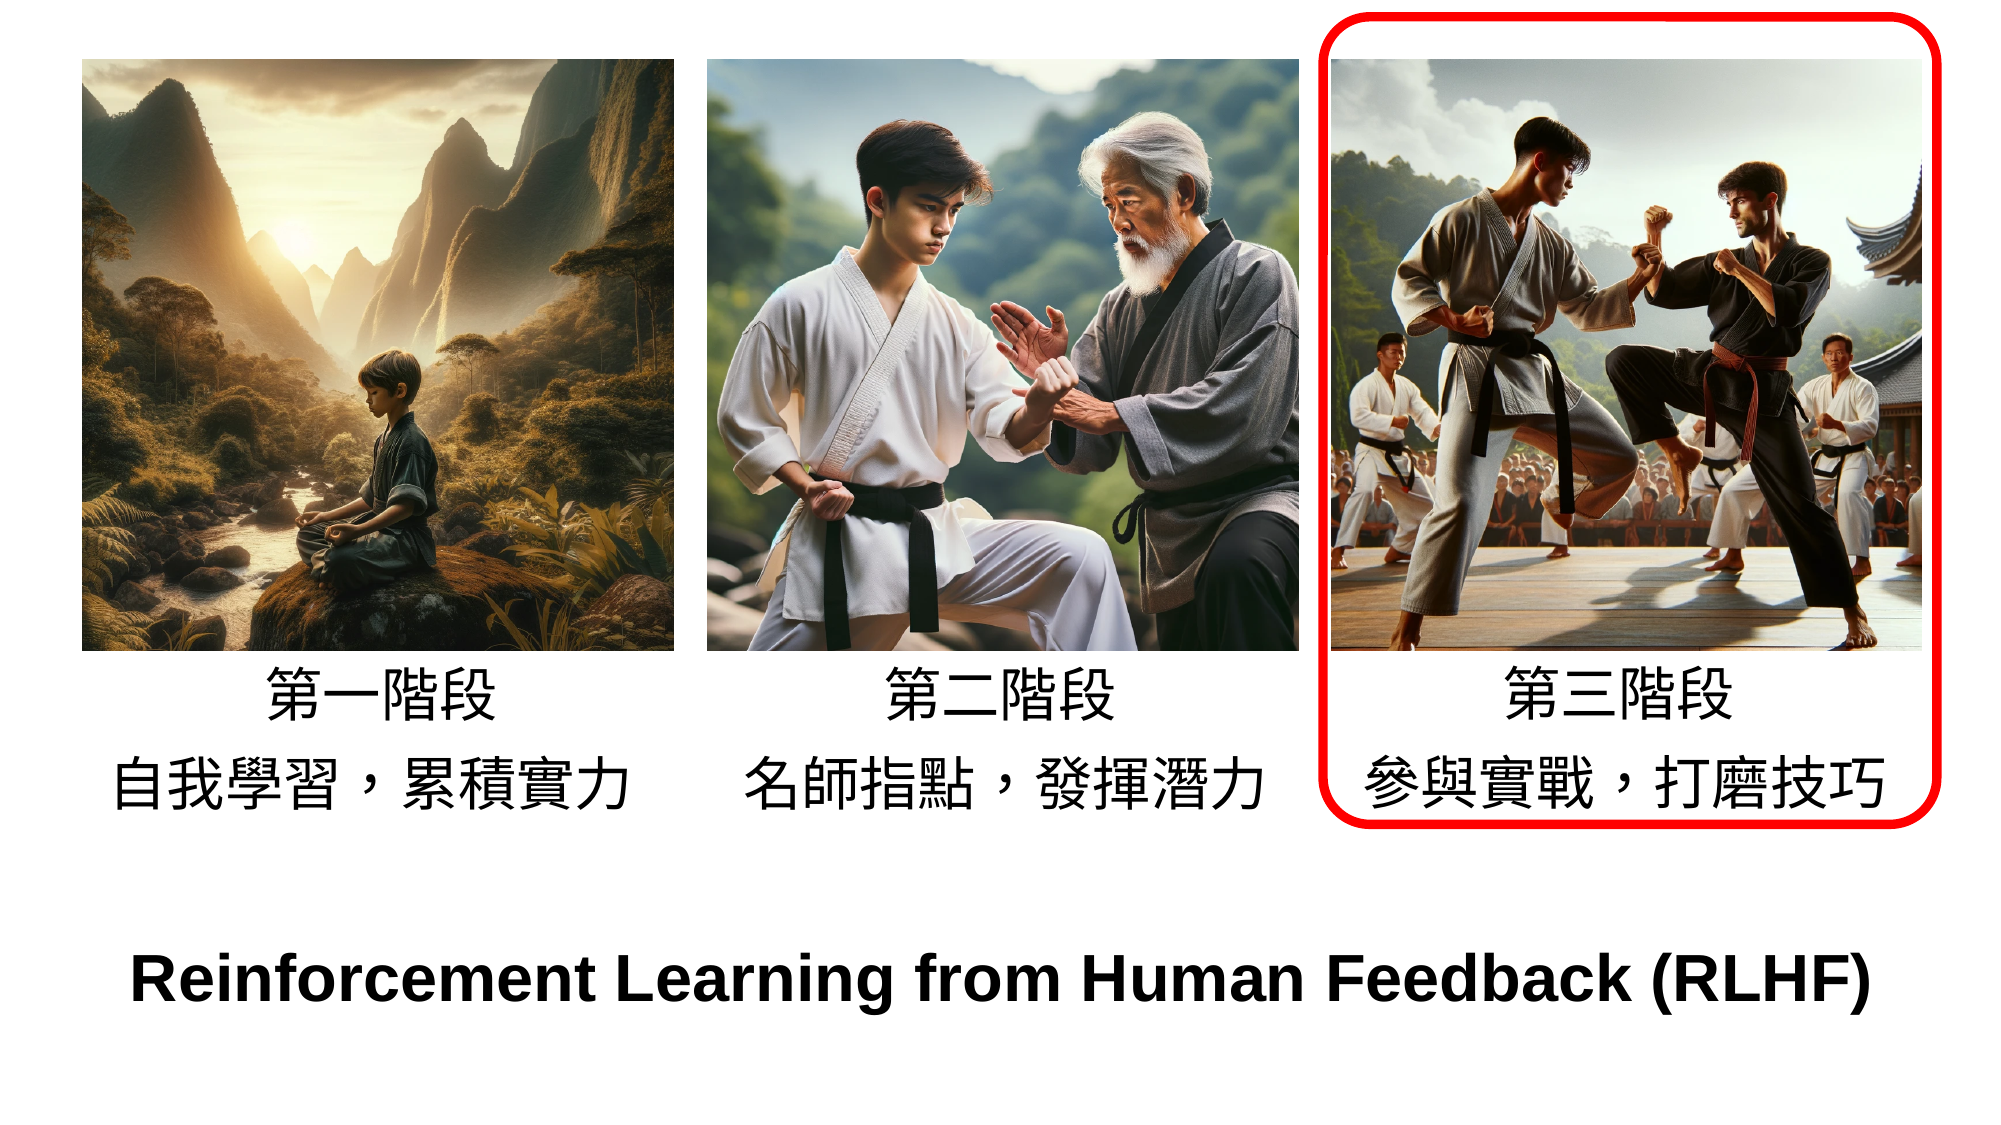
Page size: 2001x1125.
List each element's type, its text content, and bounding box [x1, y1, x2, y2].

text_box 第一階段 [147, 651, 615, 736]
text_box [1321, 15, 1939, 826]
text_box 第二階段 [766, 651, 1234, 736]
text_box 自我學習，累積實力 [33, 739, 668, 825]
text_box 參與實戰，打磨技巧 [1907, 738, 1962, 824]
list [1330, 59, 1923, 651]
text_box Reinforcement Learning from Human Feedback (RLHF) [82, 926, 1922, 1022]
picture [707, 59, 1299, 651]
text_box 名師指點，發揮潛力 [668, 739, 1343, 825]
text_box 參與實戰，打磨技巧 [1287, 738, 1353, 824]
picture [82, 59, 674, 651]
